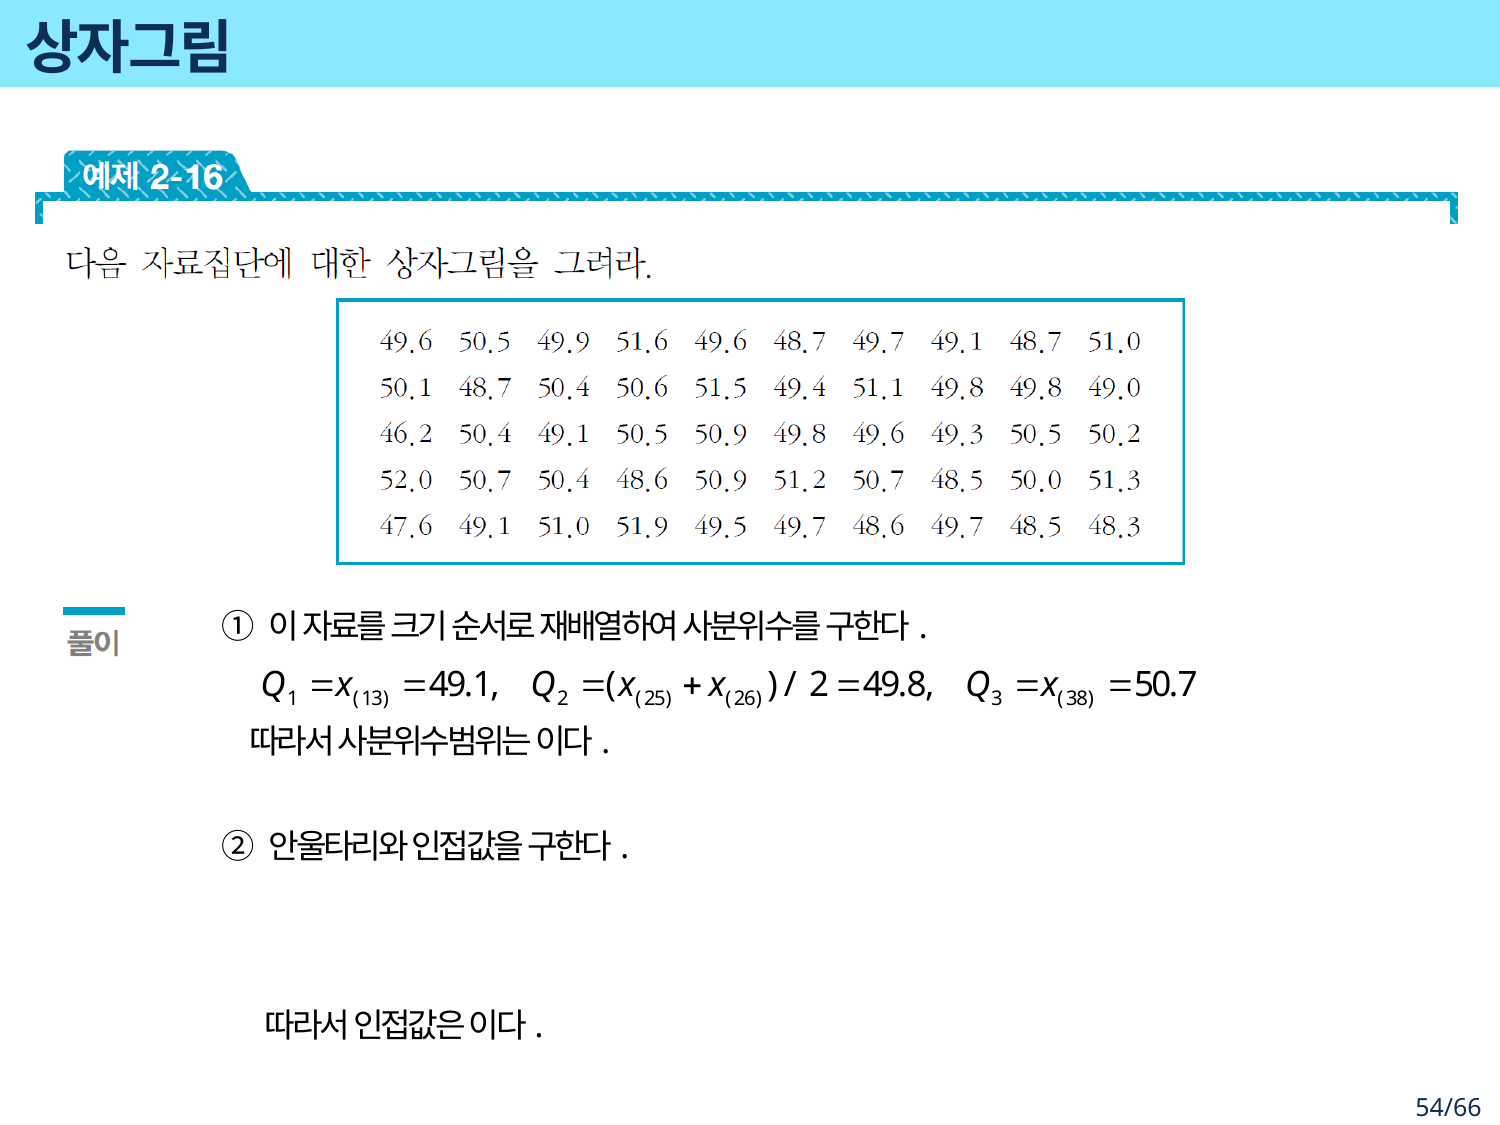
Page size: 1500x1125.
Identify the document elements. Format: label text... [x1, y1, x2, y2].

picture [29, 140, 1476, 575]
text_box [253, 656, 1206, 723]
title 상자그림 [10, 5, 1288, 84]
picture [29, 588, 1476, 670]
